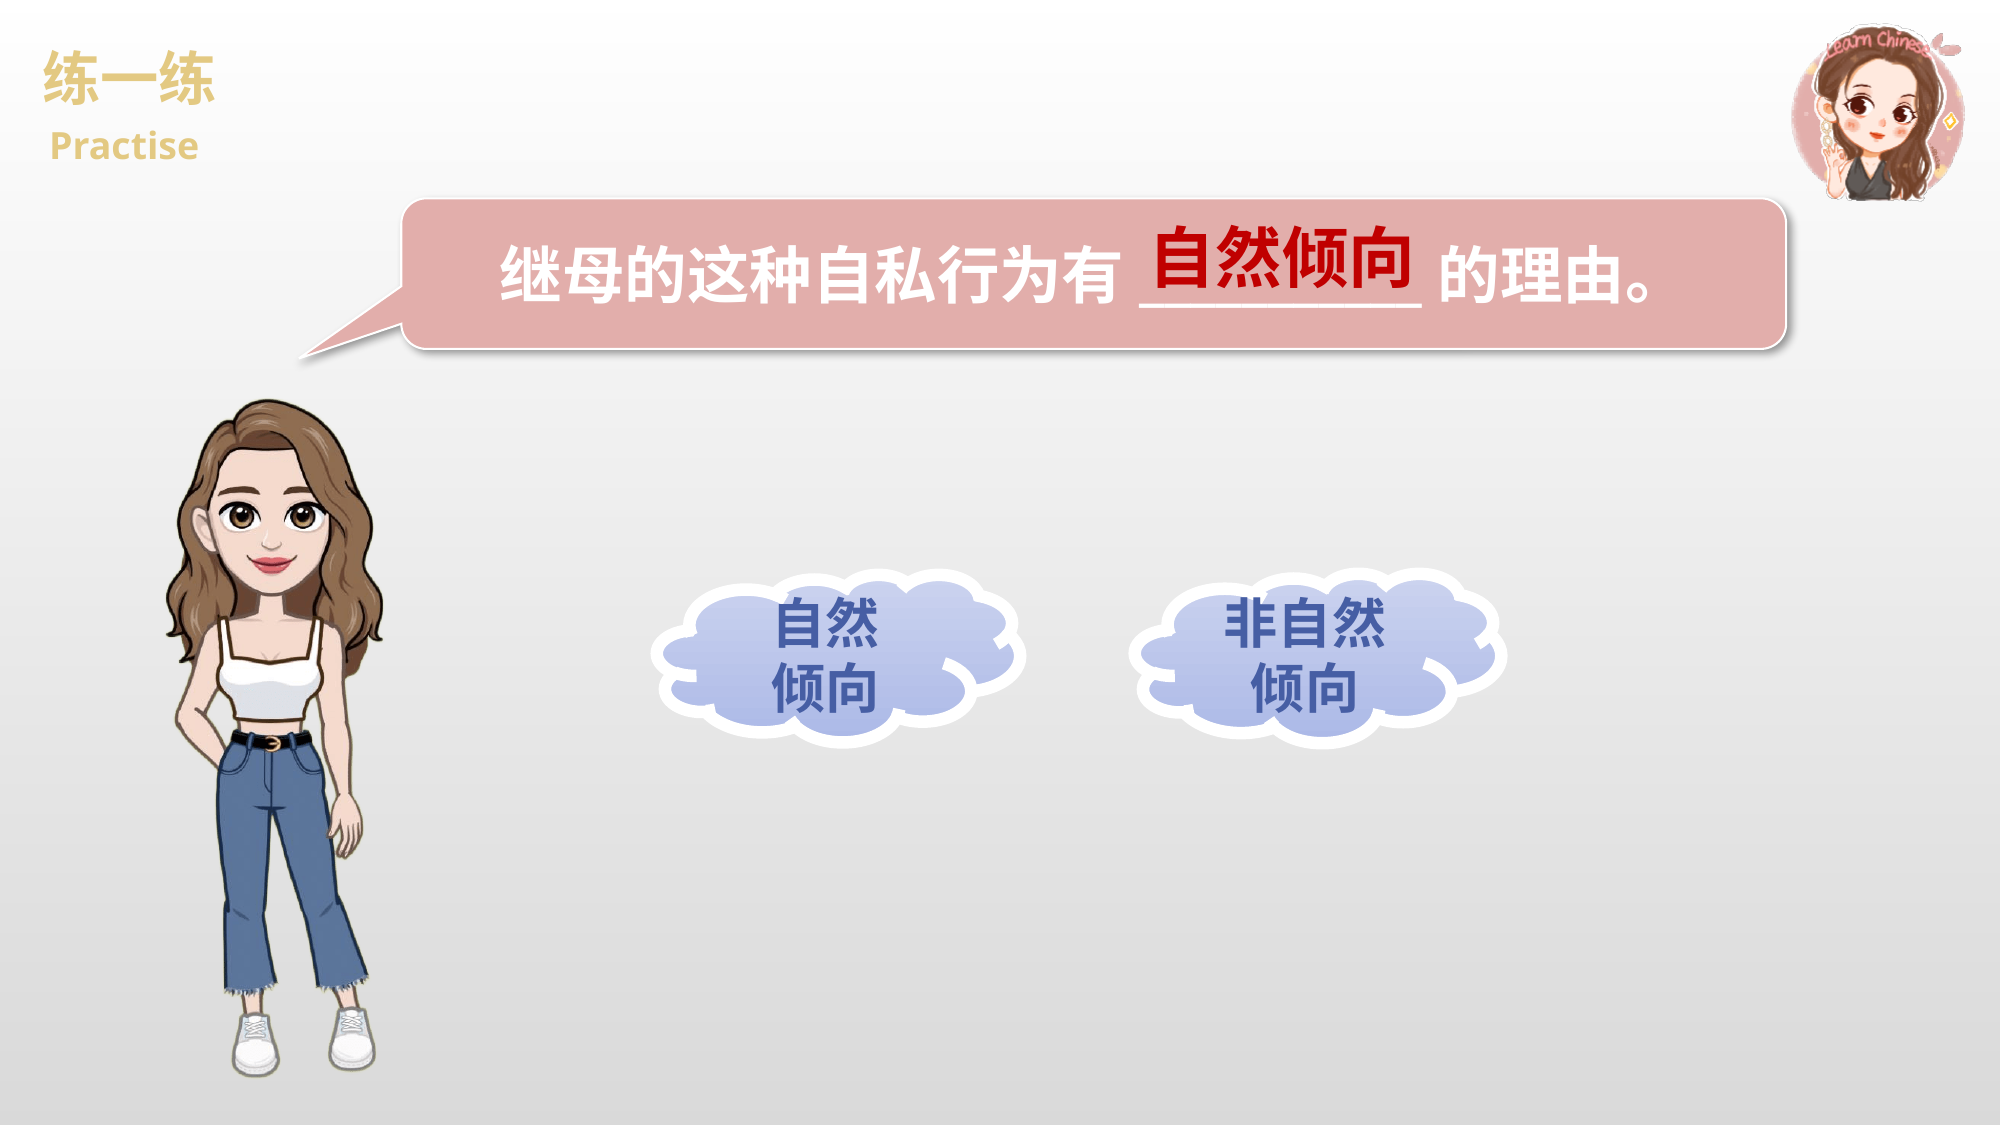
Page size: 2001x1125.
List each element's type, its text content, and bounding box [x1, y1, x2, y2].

picture [0, 303, 548, 1125]
picture [1758, 0, 1998, 240]
text_box 非自然倾向 [1133, 572, 1503, 745]
text_box 继母的这种自私行为有___________的理由。 [375, 197, 1788, 350]
text_box Practise [34, 115, 215, 175]
text_box 自然 倾向 [655, 573, 1022, 745]
text_box 练一练 [27, 35, 233, 120]
text_box 自然倾向 [1085, 207, 1479, 303]
